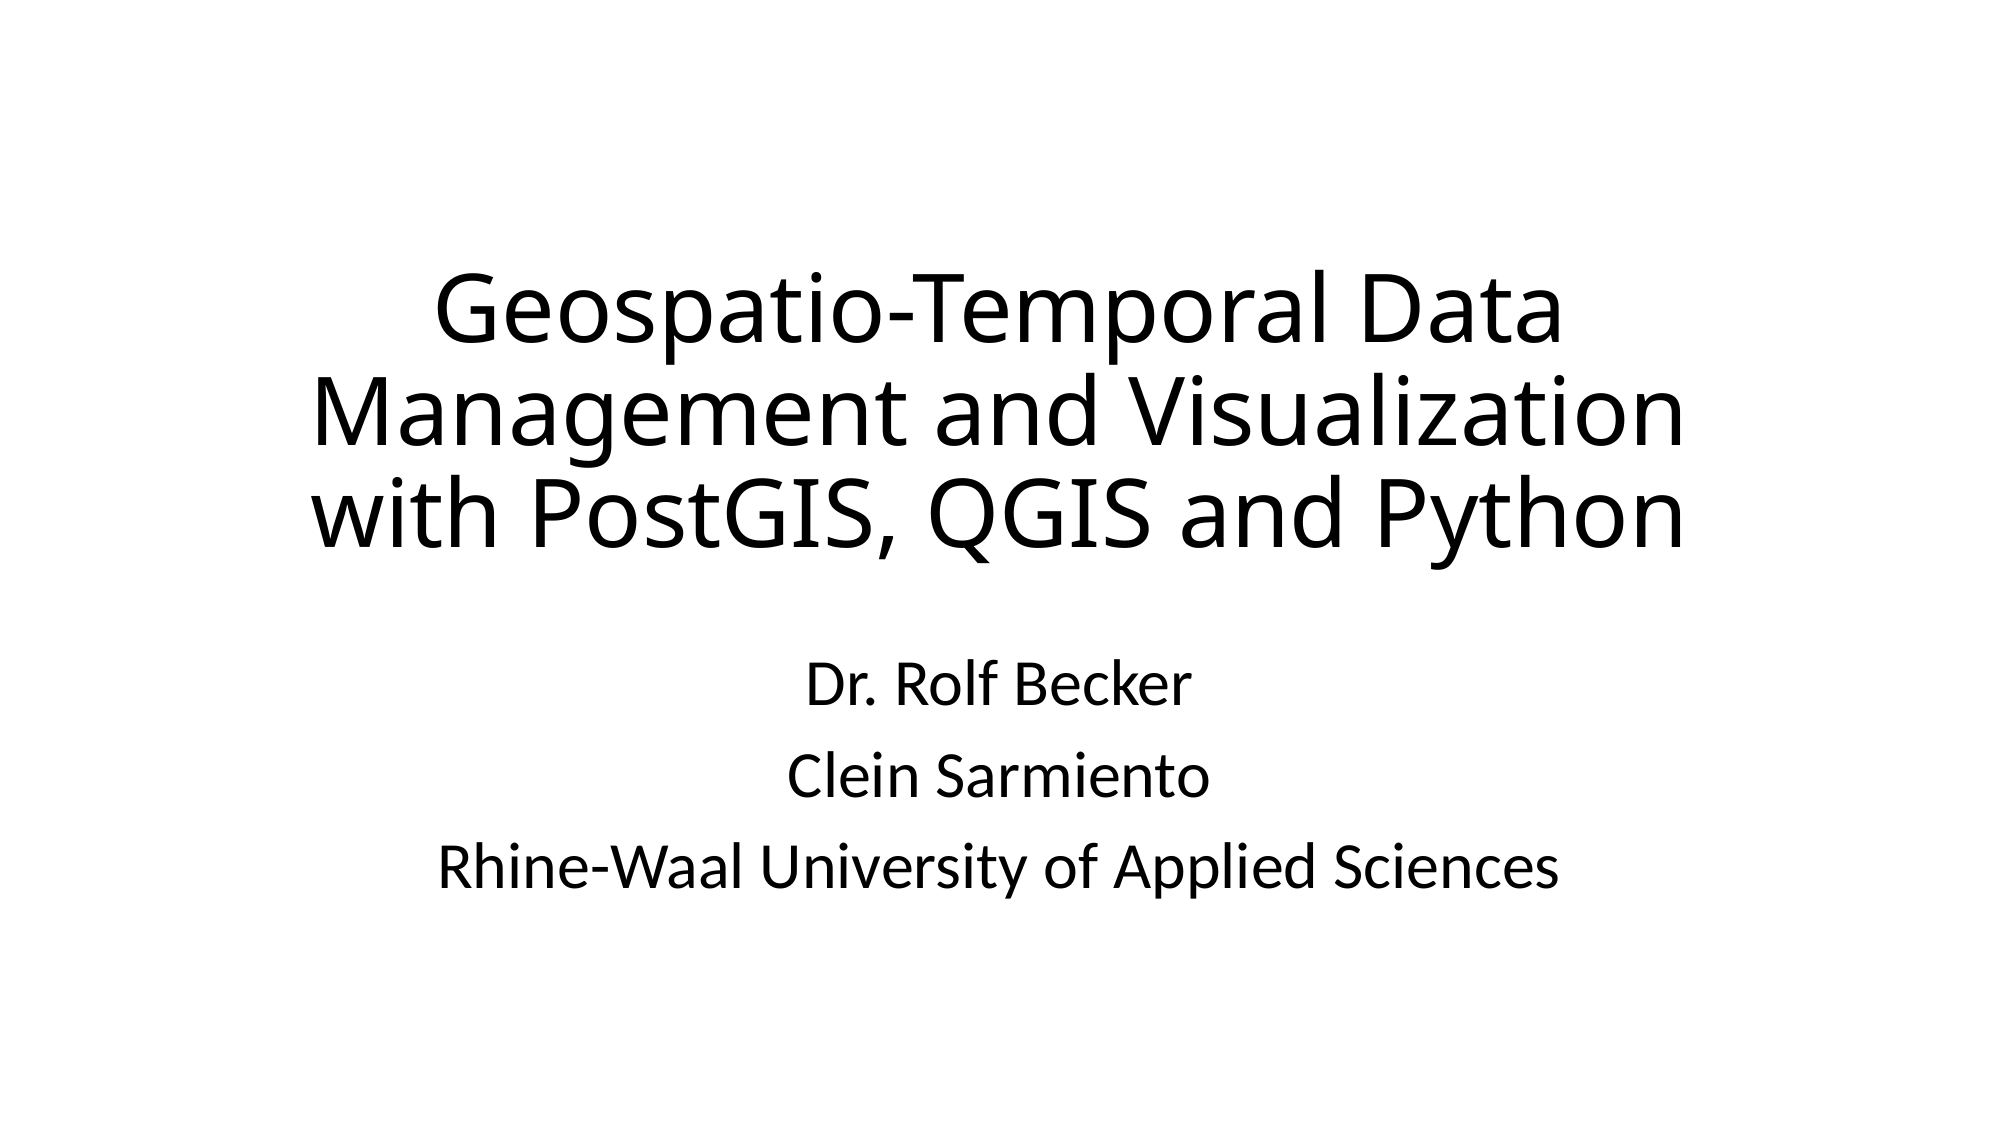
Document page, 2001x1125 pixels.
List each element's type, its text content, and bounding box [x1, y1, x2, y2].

title Geospatio-Temporal Data Management and Visualization with PostGIS, QGIS and Python [249, 184, 1750, 576]
subtitle Dr. Rolf Becker Clein Sarmiento Rhine-Waal University of Applied Sciences [249, 640, 1750, 913]
